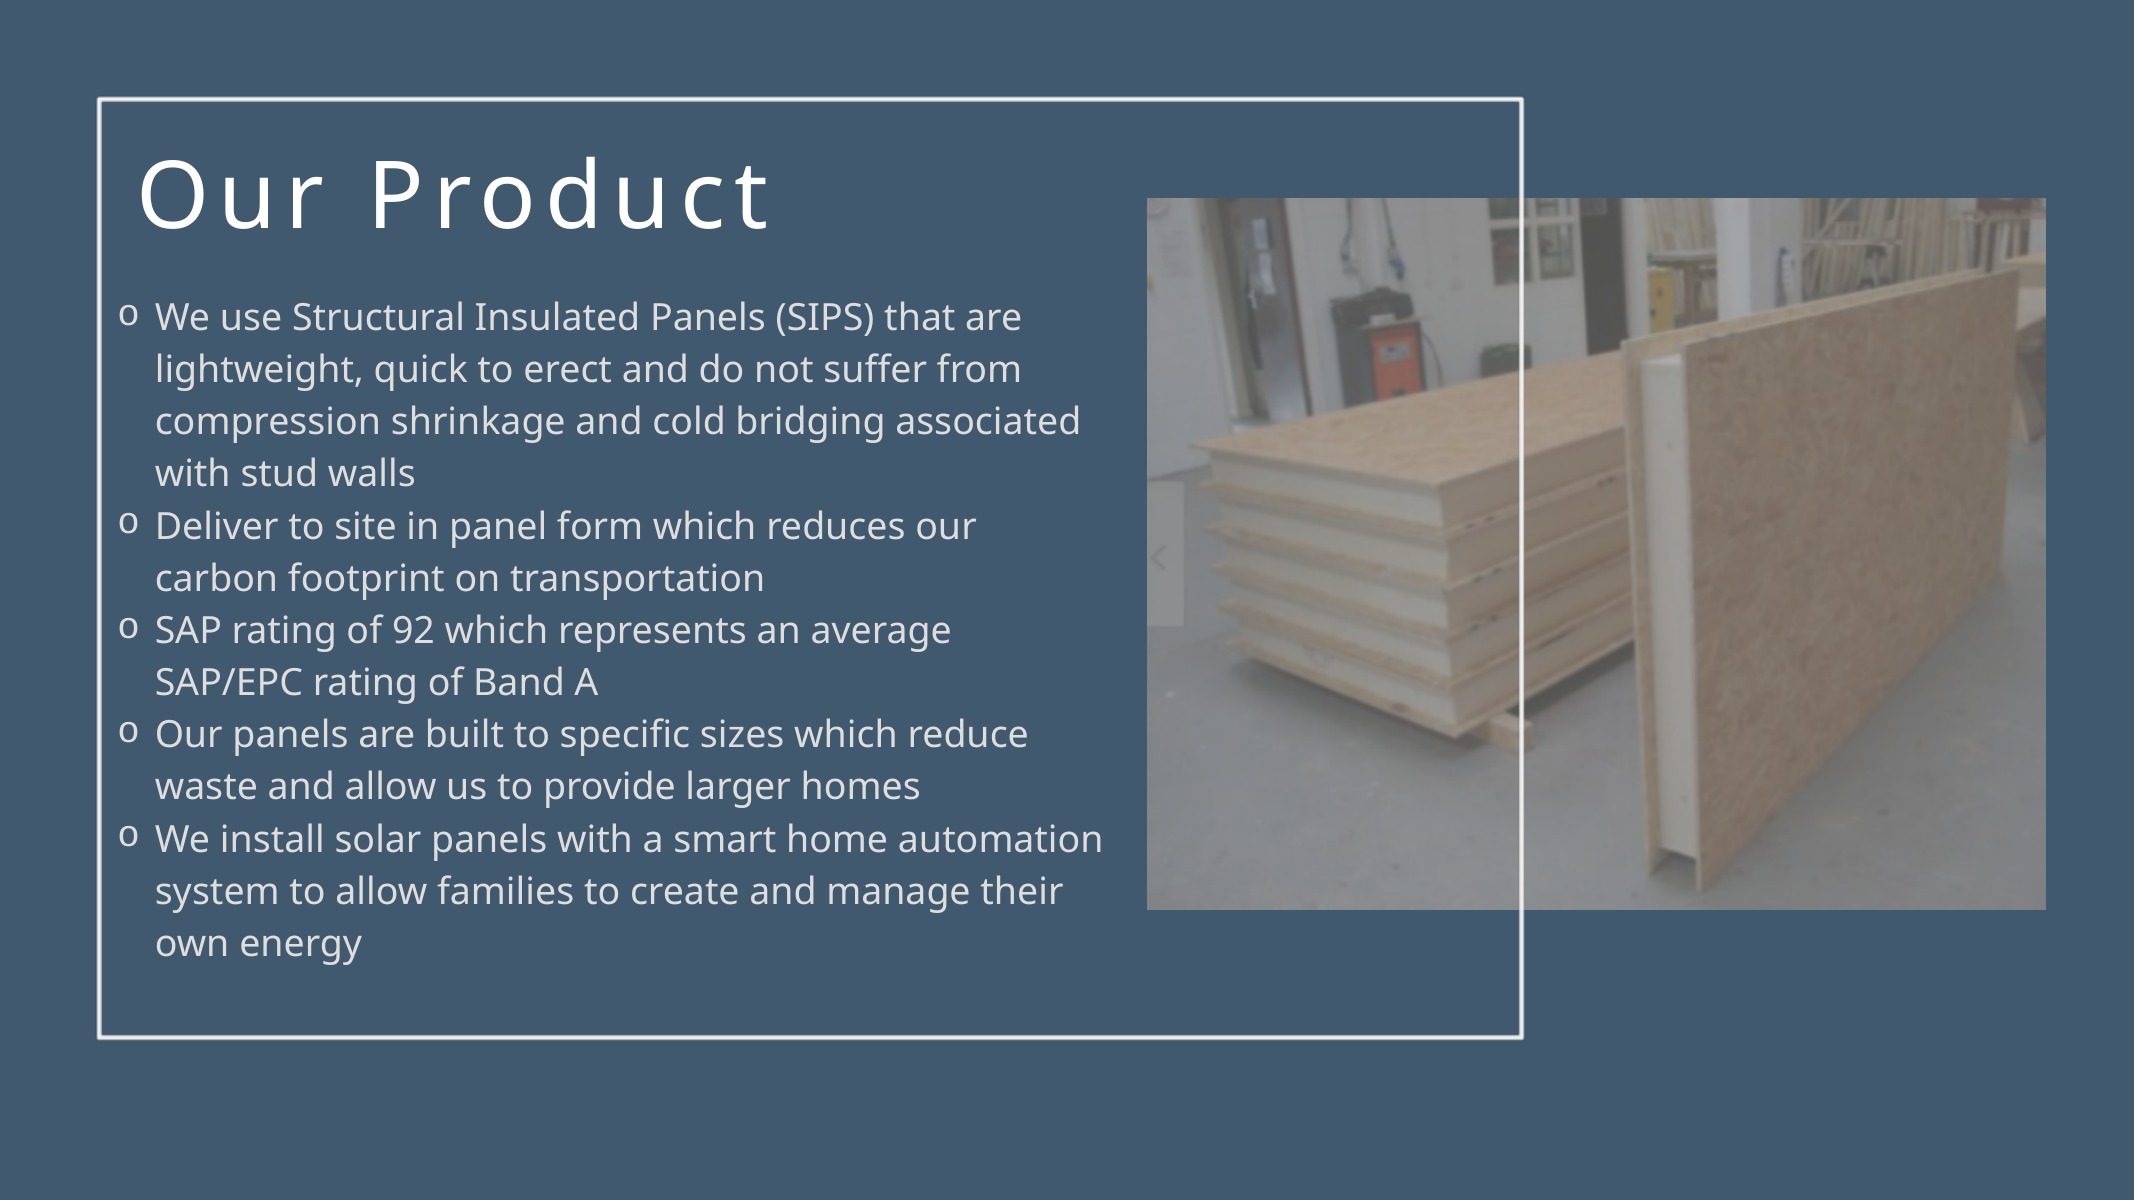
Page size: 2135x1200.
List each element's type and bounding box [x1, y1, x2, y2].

picture [87, 87, 2046, 1066]
